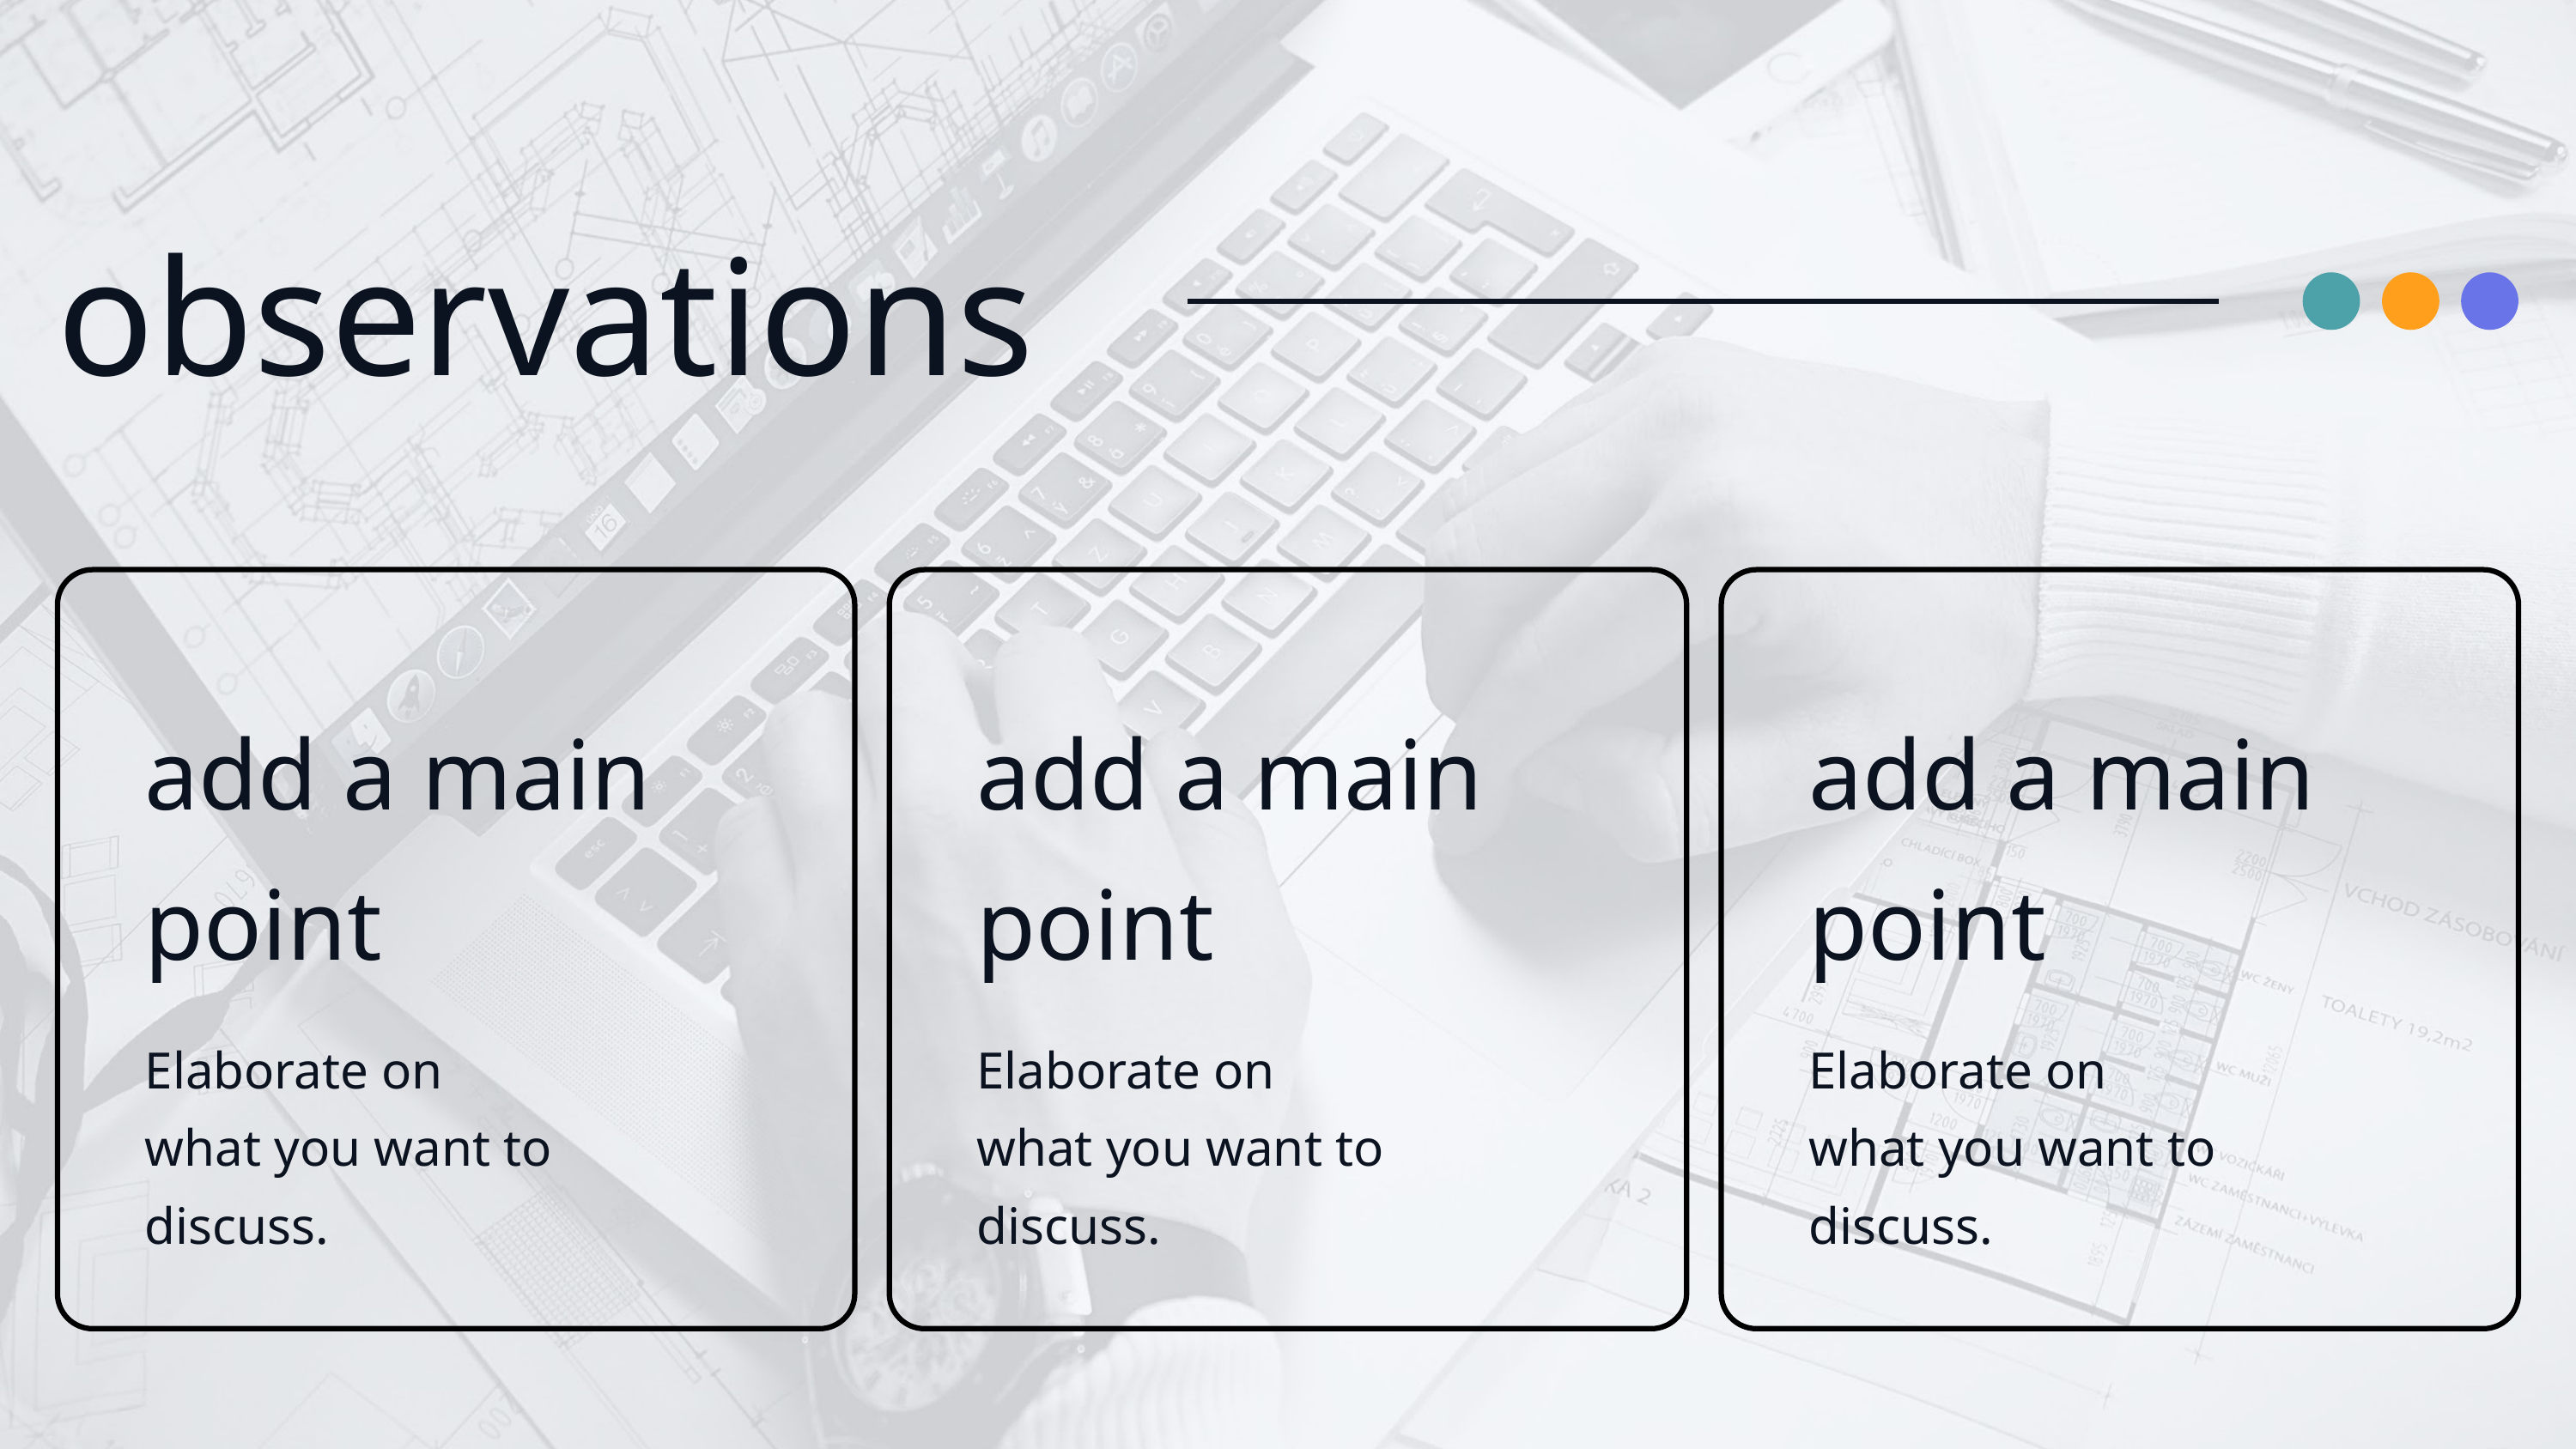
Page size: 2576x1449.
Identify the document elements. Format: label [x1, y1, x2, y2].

text_box [2381, 271, 2440, 330]
text_box [2302, 271, 2360, 330]
text_box [2460, 271, 2519, 330]
picture [0, 0, 2576, 1449]
text_box [57, 549, 855, 1330]
text_box [1808, 678, 2432, 1215]
text_box [1721, 549, 2519, 1330]
text_box [889, 549, 1687, 1330]
text_box [144, 678, 768, 1215]
text_box [976, 678, 1600, 1215]
